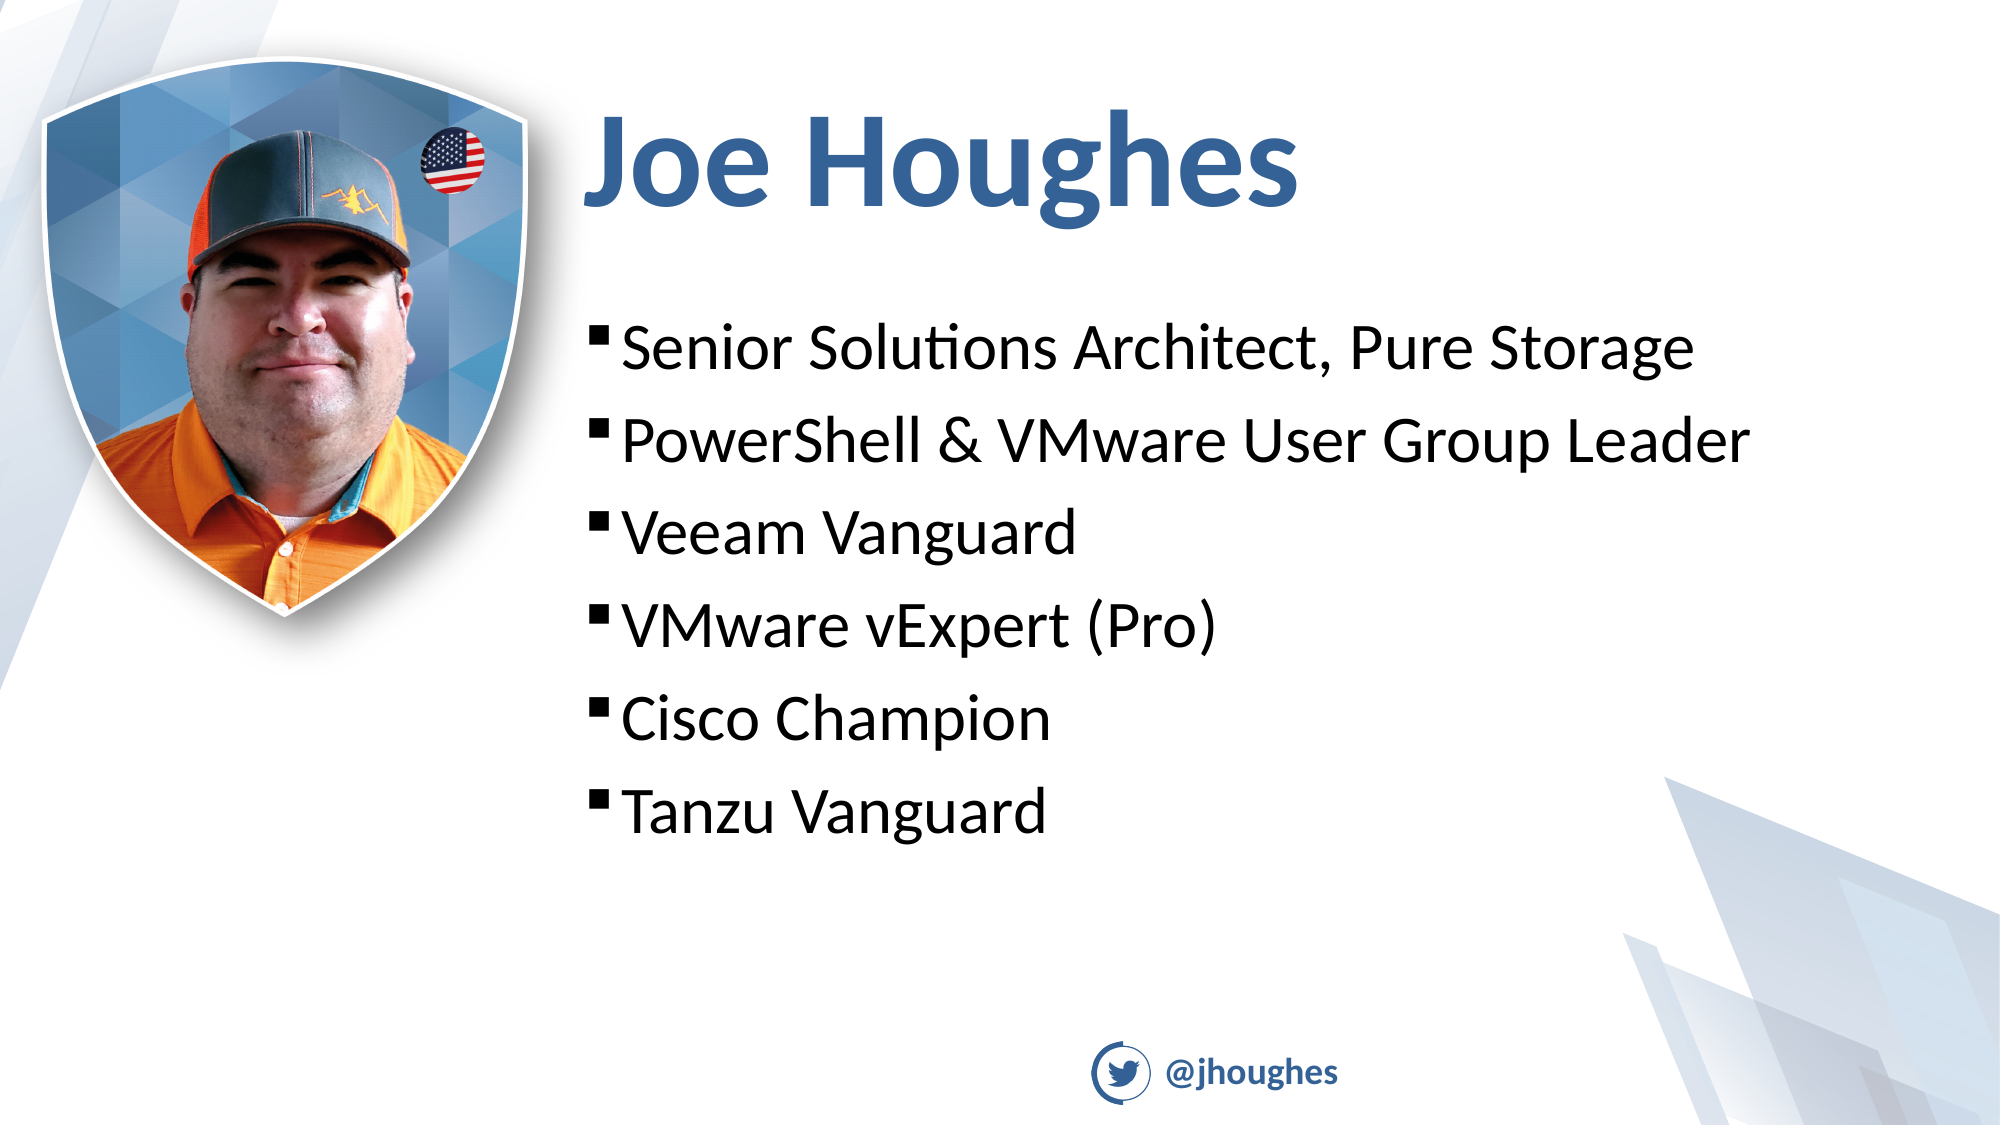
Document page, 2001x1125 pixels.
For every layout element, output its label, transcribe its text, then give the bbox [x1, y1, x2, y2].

text_box Senior Solutions Architect, Pure Storage PowerShell & VMware User Group Leader Veeam Vanguard VMware vExpert (Pro) Cisco Champion Tanzu Vanguard [568, 303, 1863, 1014]
picture [0, 0, 2000, 1125]
text_box Joe Houghes [568, 53, 1863, 271]
